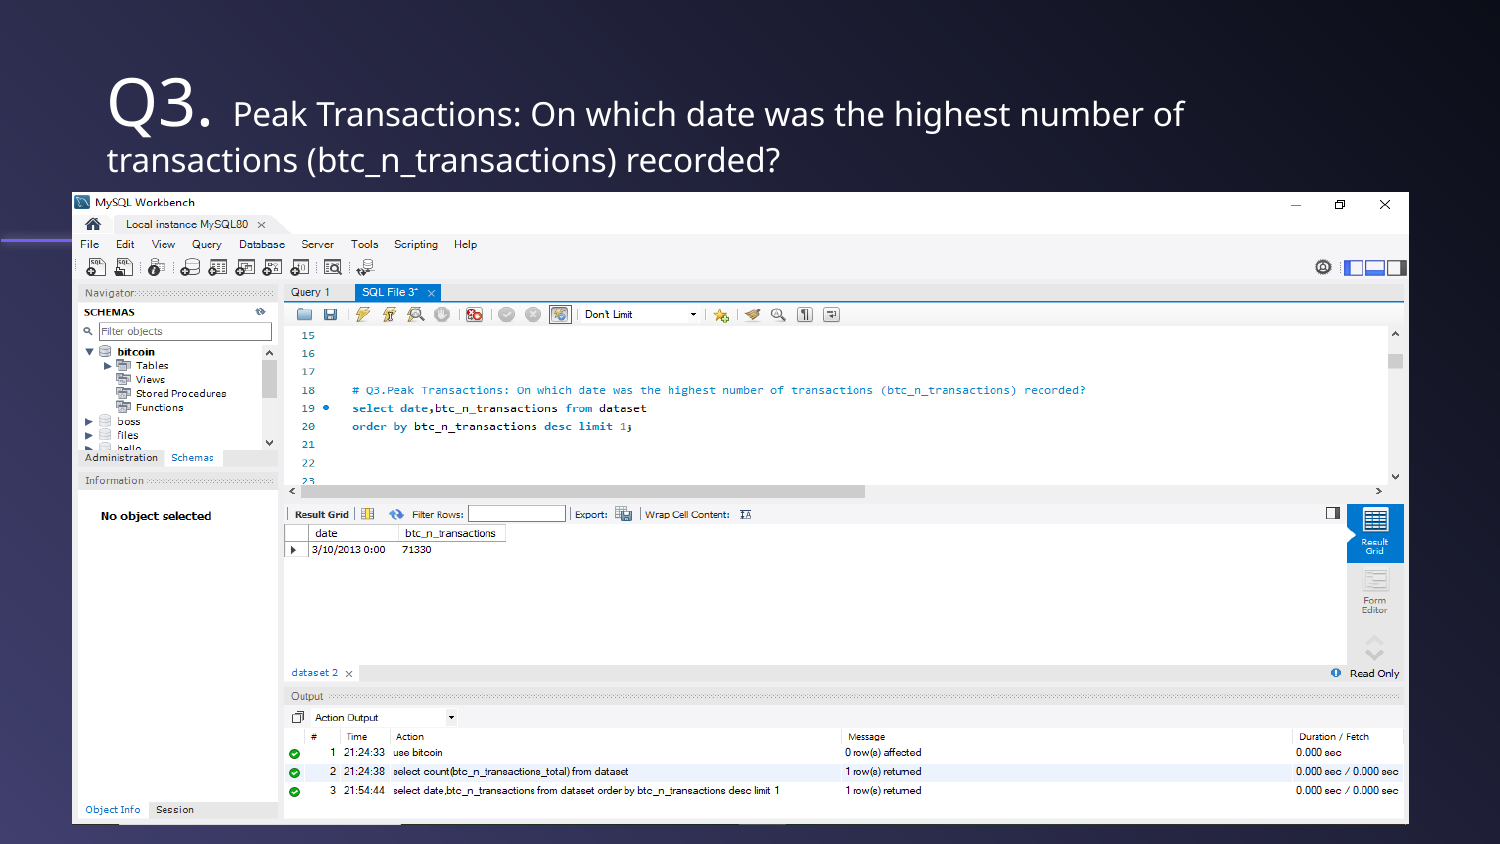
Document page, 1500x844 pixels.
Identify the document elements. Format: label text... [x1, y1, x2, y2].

title Q3. Peak Transactions: On which date was the highest number of transactions (btc_n_transactions) recorded? [91, 44, 1356, 139]
picture [72, 192, 1409, 825]
